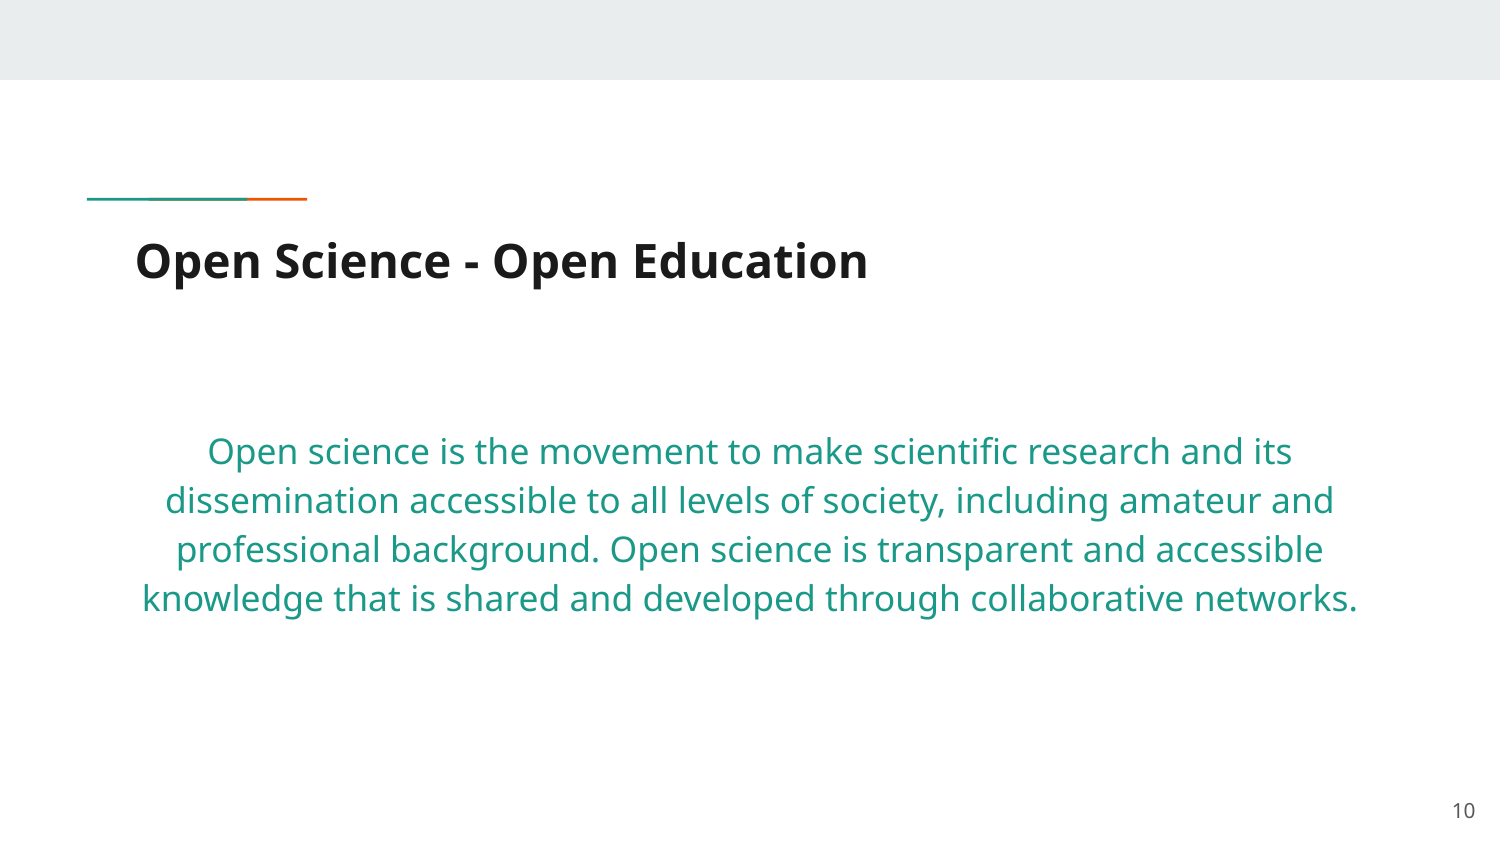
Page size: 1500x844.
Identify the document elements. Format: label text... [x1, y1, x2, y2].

slide_number ‹#› [1400, 779, 1491, 844]
list Open science is the movement to make scientific research and its dissemination accessible to all levels of society, including amateur and professional background. Open science is transparent and accessible knowledge that is shared and developed through collaborative networks. [119, 407, 1381, 718]
title Open Science - Open Education [119, 216, 1381, 305]
